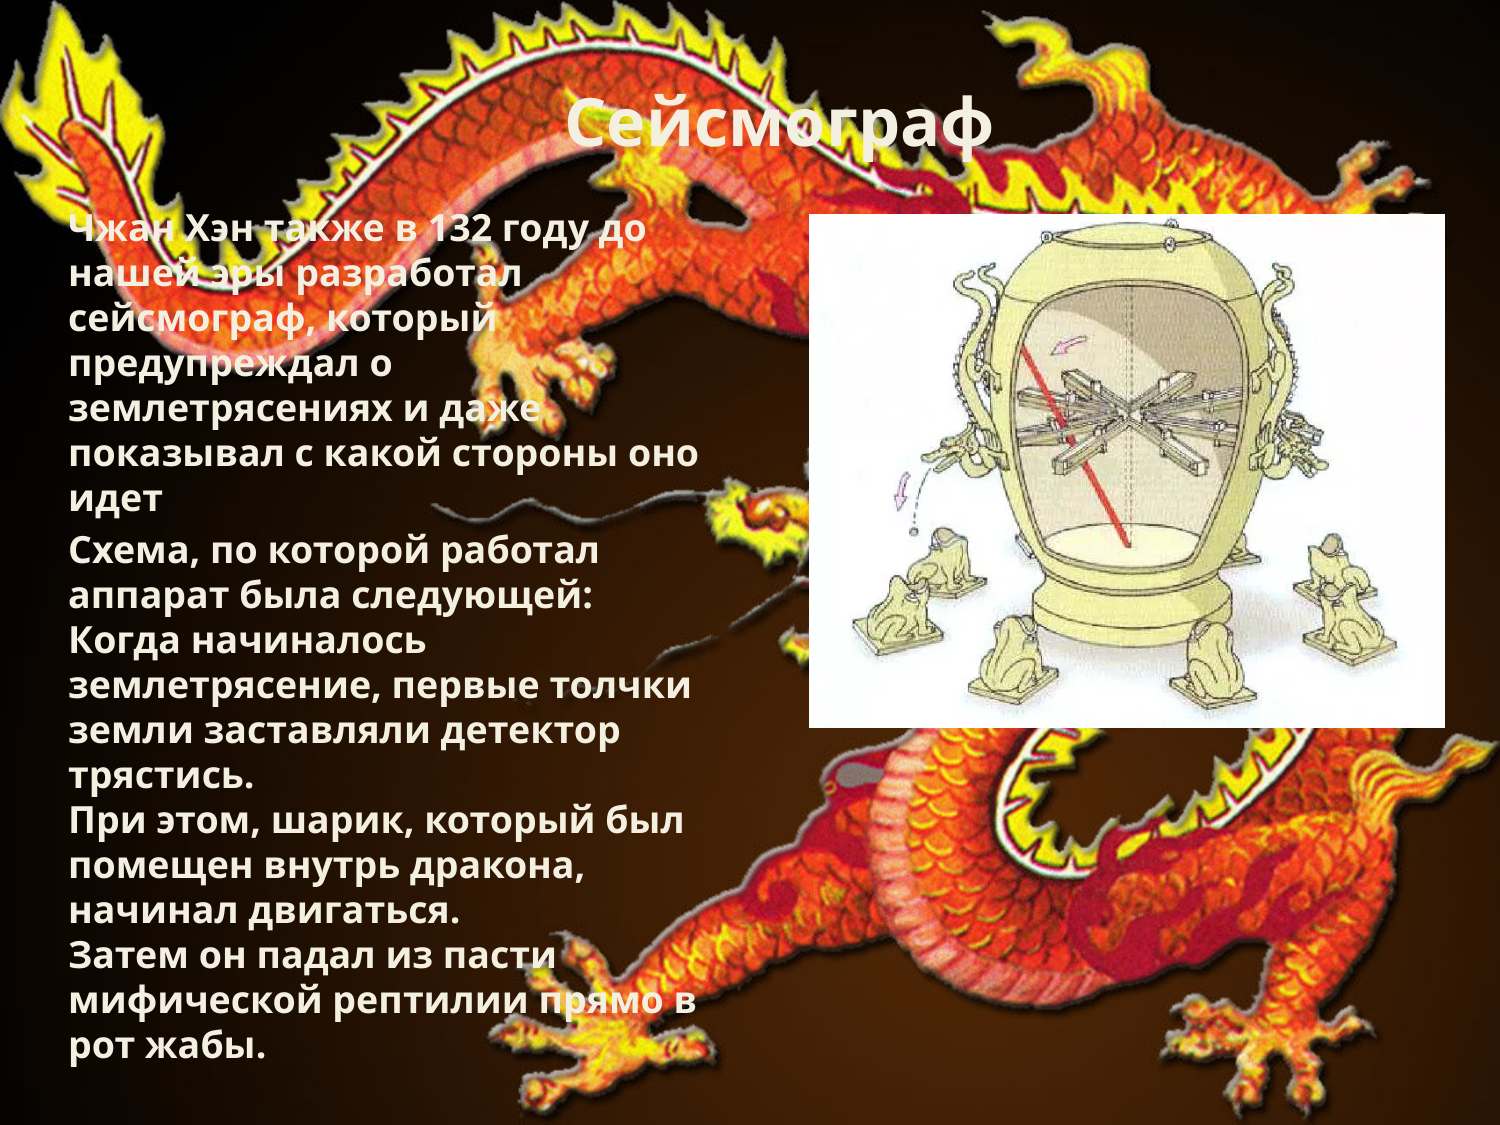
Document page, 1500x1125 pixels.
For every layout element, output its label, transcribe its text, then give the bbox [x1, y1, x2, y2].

picture [0, 0, 1500, 1125]
list Чжан Хэн также в 132 году до нашей эры разработал сейсмограф, который предупреждал о землетрясениях и даже показывал с какой стороны оно идет Схема, по которой работал аппарат была следующей: Когда начиналось землетрясение, первые толчки земли заставляли детектор трястись. При этом, шарик, который был помещен внутрь дракона, начинал двигаться. Затем он падал из пасти мифической рептилии прямо в рот жабы. [53, 196, 727, 1083]
title Сейсмограф [301, 66, 1258, 228]
